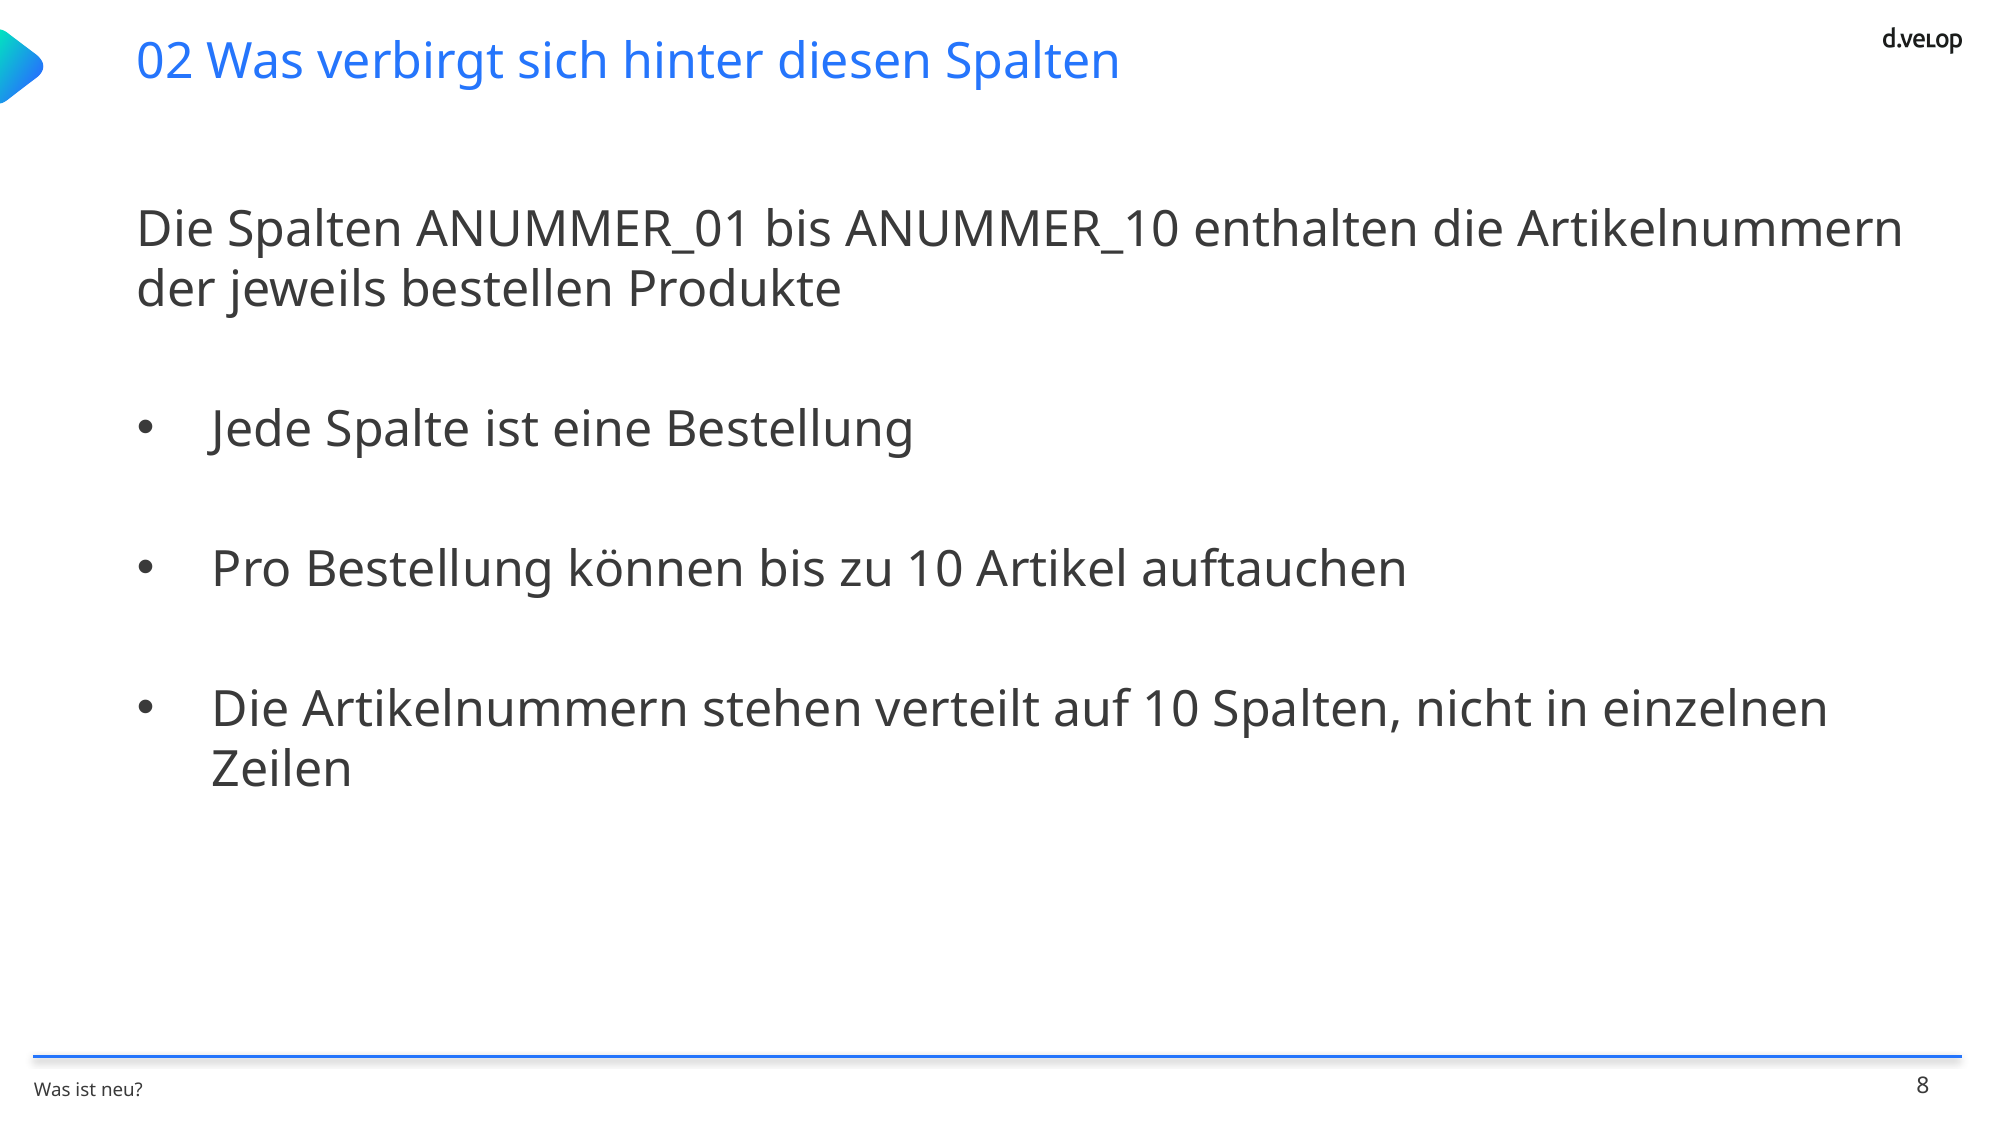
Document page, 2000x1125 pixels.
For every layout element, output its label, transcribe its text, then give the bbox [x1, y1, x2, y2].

picture [1883, 27, 1962, 54]
list Die Spalten ANUMMER_01 bis ANUMMER_10 enthalten die Artikelnummern der jeweils bestellen Produkte Jede Spalte ist eine Bestellung Pro Bestellung können bis zu 10 Artikel auftauchen Die Artikelnummern stehen verteilt auf 10 Spalten, nicht in einzelnen Zeilen [122, 188, 1962, 1030]
list Was ist neu? [19, 1070, 366, 1110]
picture [0, 24, 44, 105]
list 02 Was verbirgt sich hinter diesen Spalten [122, 21, 1442, 108]
